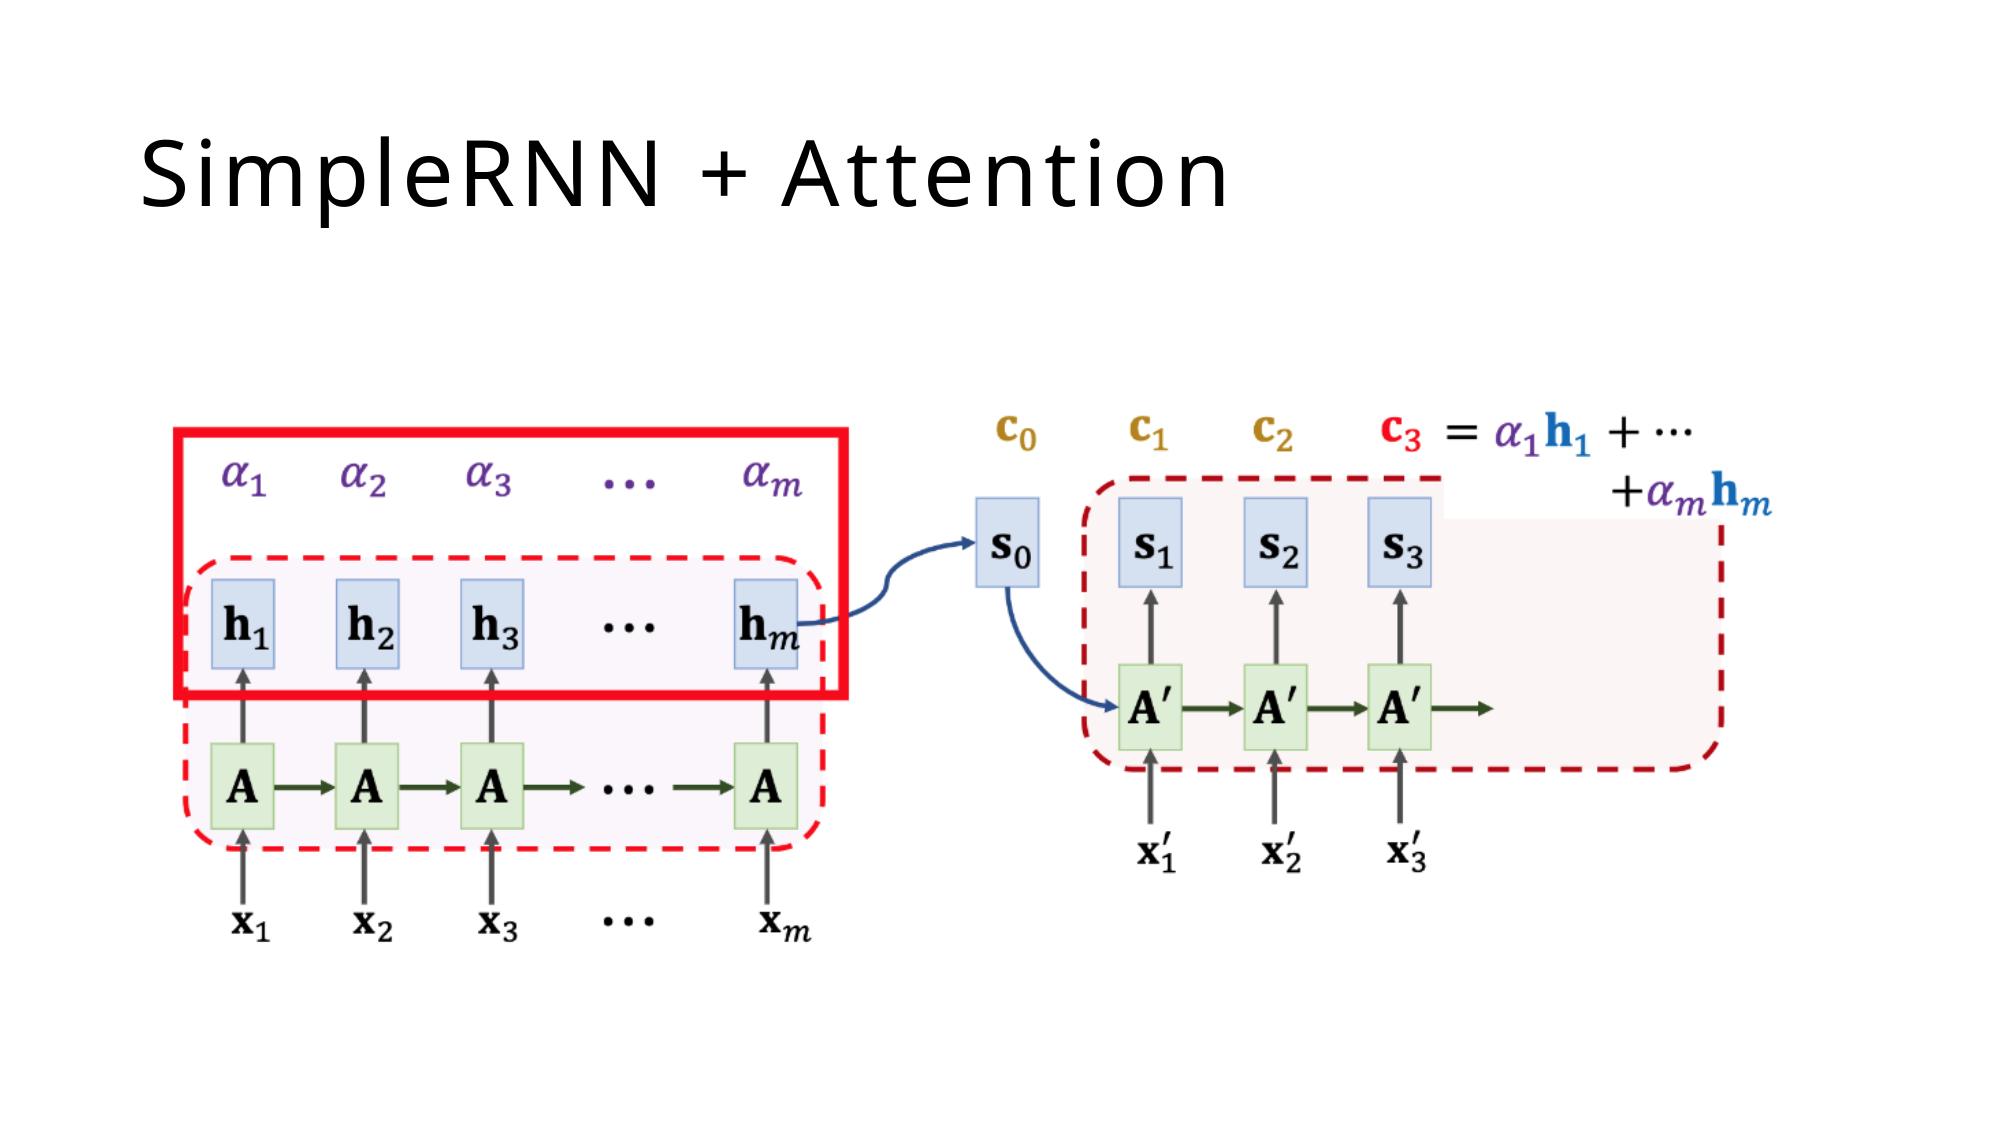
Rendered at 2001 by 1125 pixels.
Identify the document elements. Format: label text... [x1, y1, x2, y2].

title SimpleRNN + Attention [137, 73, 1863, 264]
picture [165, 263, 1793, 953]
